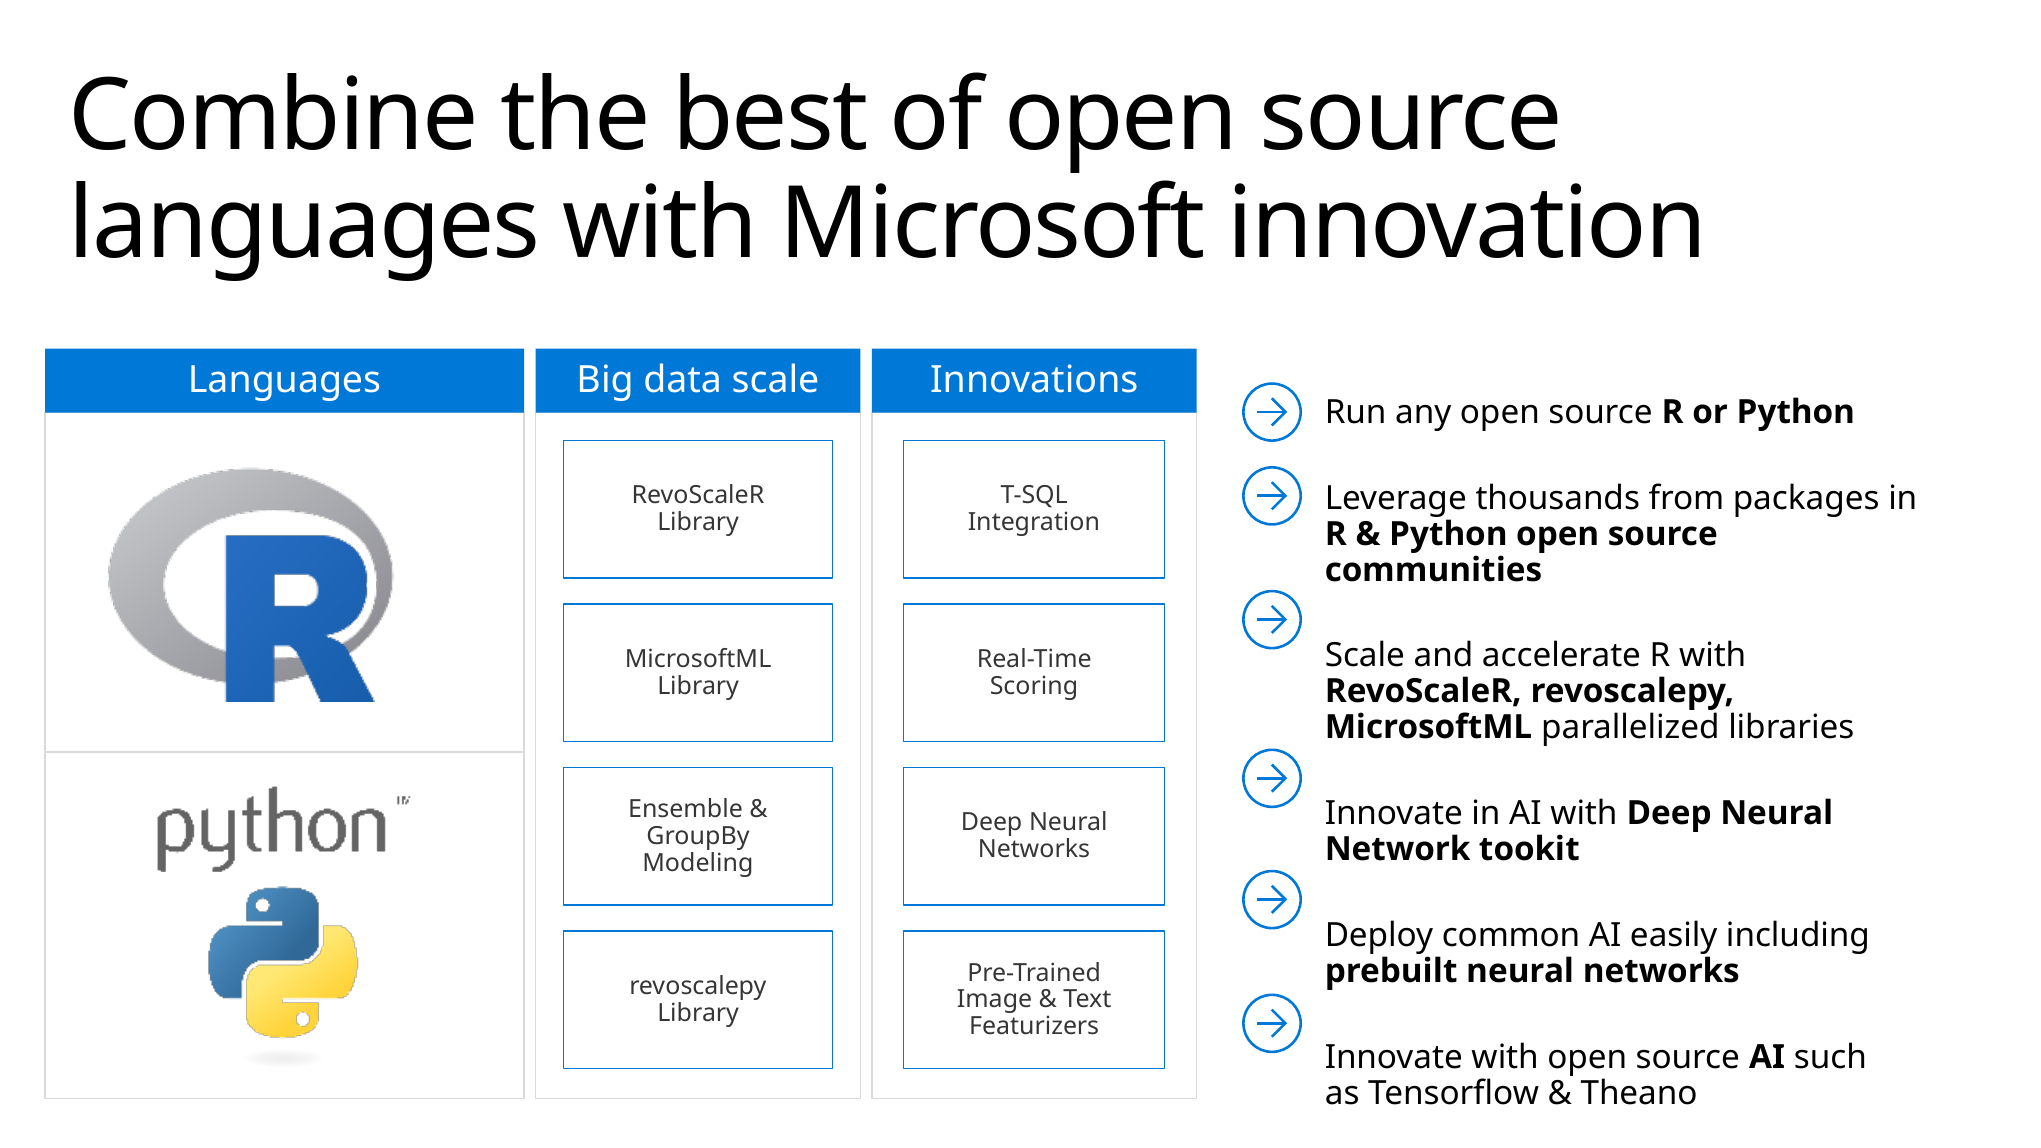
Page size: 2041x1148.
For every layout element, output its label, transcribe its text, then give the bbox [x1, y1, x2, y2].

text_box [871, 413, 1197, 1099]
text_box RevoScaleR Library [563, 440, 833, 579]
text_box Big data scale [535, 348, 861, 413]
picture [75, 462, 494, 703]
text_box [535, 413, 861, 1099]
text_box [155, 784, 415, 1072]
text_box Languages [44, 348, 525, 413]
text_box Pre-Trained Image & Text Featurizers [903, 930, 1165, 1069]
text_box [1243, 994, 1301, 1052]
text_box [1243, 383, 1301, 441]
text_box Innovations [871, 348, 1197, 413]
text_box Real-Time Scoring [903, 603, 1165, 742]
text_box [1243, 871, 1301, 929]
text_box [1243, 591, 1301, 649]
text_box MicrosoftML Library [563, 603, 833, 742]
text_box [44, 413, 525, 751]
text_box Ensemble & GroupBy Modeling [563, 767, 833, 906]
text_box revoscalepy Library [563, 930, 833, 1069]
text_box Deep Neural Networks [903, 767, 1165, 906]
text_box [1243, 467, 1301, 525]
text_box [1243, 749, 1301, 807]
title Combine the best of open source languages with Microsoft innovation [45, 48, 1996, 199]
text_box [44, 753, 525, 1099]
list Run any open source R or Python Leverage thousands from packages in R & Python open source communities Scale and accelerate R with RevoScaleR, revoscalepy, MicrosoftML parallelized libraries Innovate in AI with Deep Neural Network tookit Deploy common AI easily including prebuilt neural networks Innovate with open source AI such as Tensorflow & Theano [1300, 379, 1965, 1099]
text_box T-SQL Integration [903, 440, 1165, 579]
